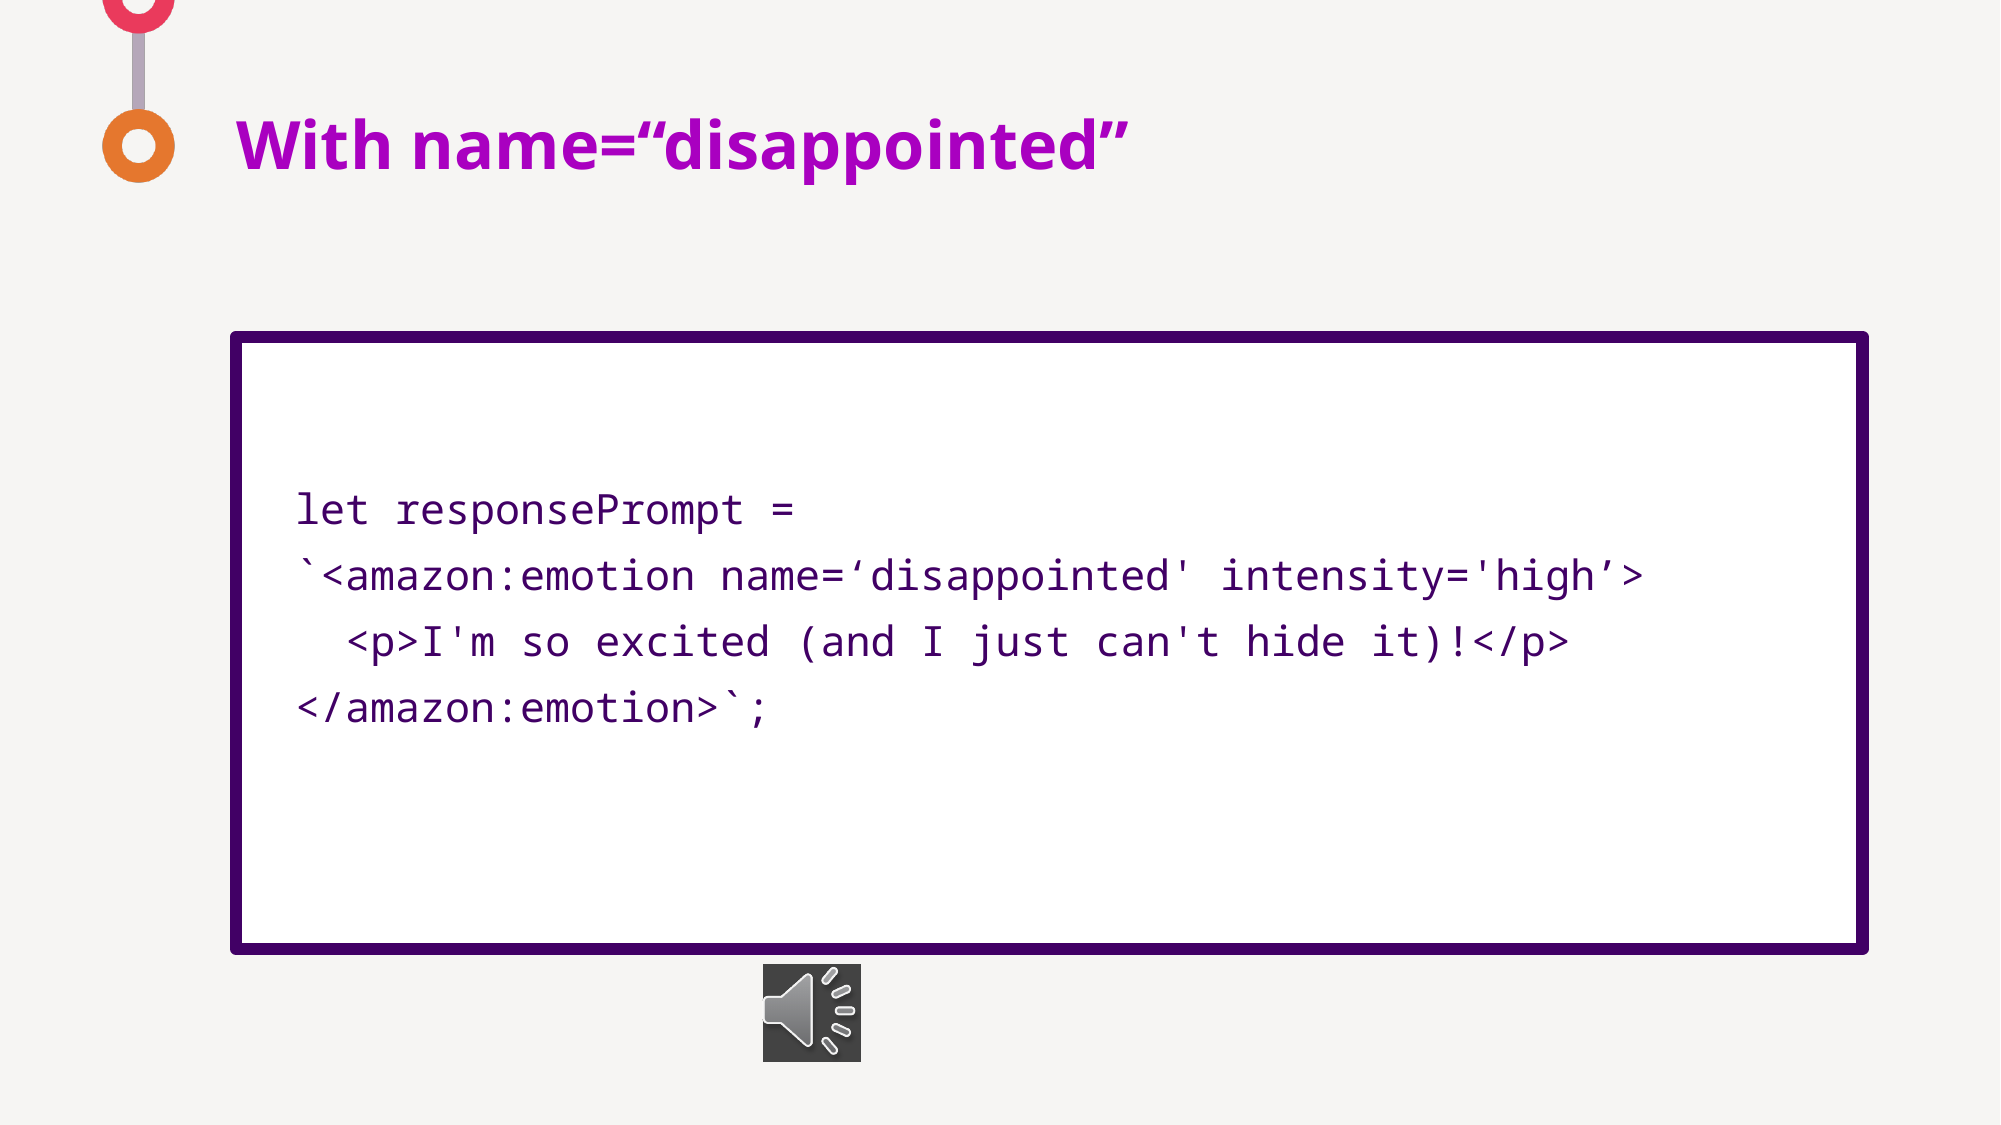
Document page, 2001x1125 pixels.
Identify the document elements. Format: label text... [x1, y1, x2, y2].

picture [100, 0, 179, 192]
title With name=“disappointed” [236, 111, 1388, 278]
list let responsePrompt = `<amazon:emotion name=‘disappointed' intensity='high’> <p>I'm so excited (and I just can't hide it)!</p> </amazon:emotion>`; [230, 331, 1869, 955]
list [761, 963, 862, 1064]
